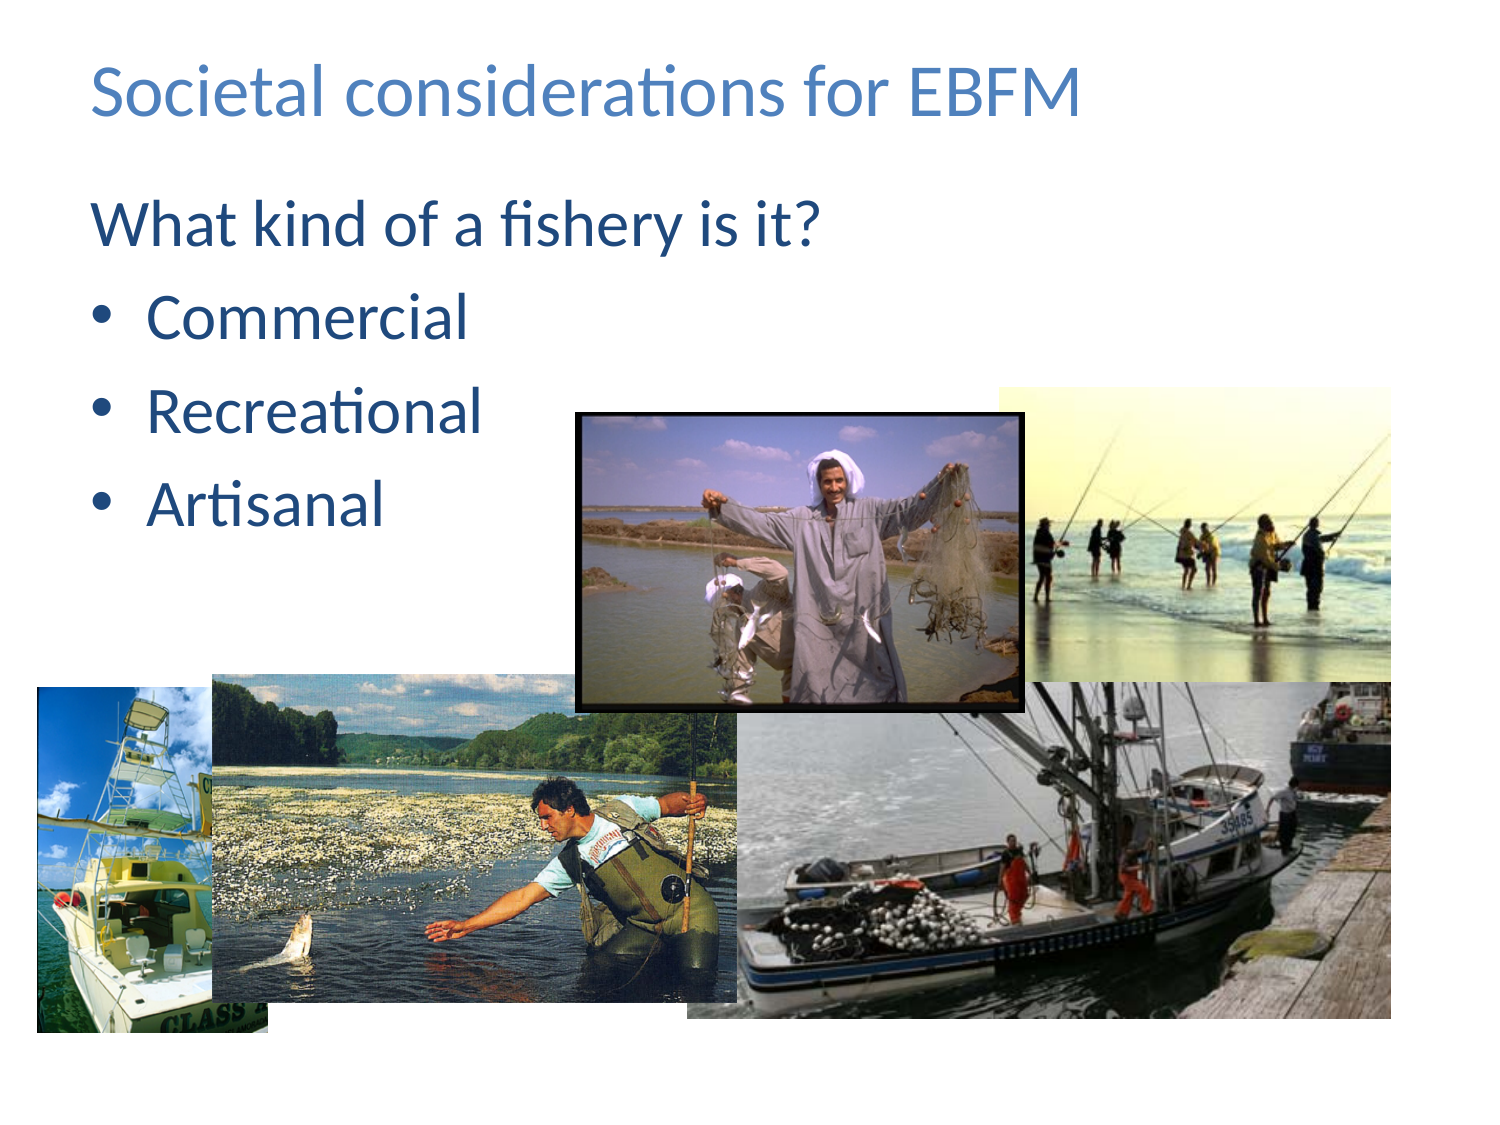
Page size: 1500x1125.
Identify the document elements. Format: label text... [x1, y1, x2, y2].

title Societal considerations for EBFM [75, 30, 1425, 144]
list What kind of a fishery is it? Commercial Recreational Artisanal [75, 172, 1425, 1090]
picture [37, 387, 1391, 1034]
